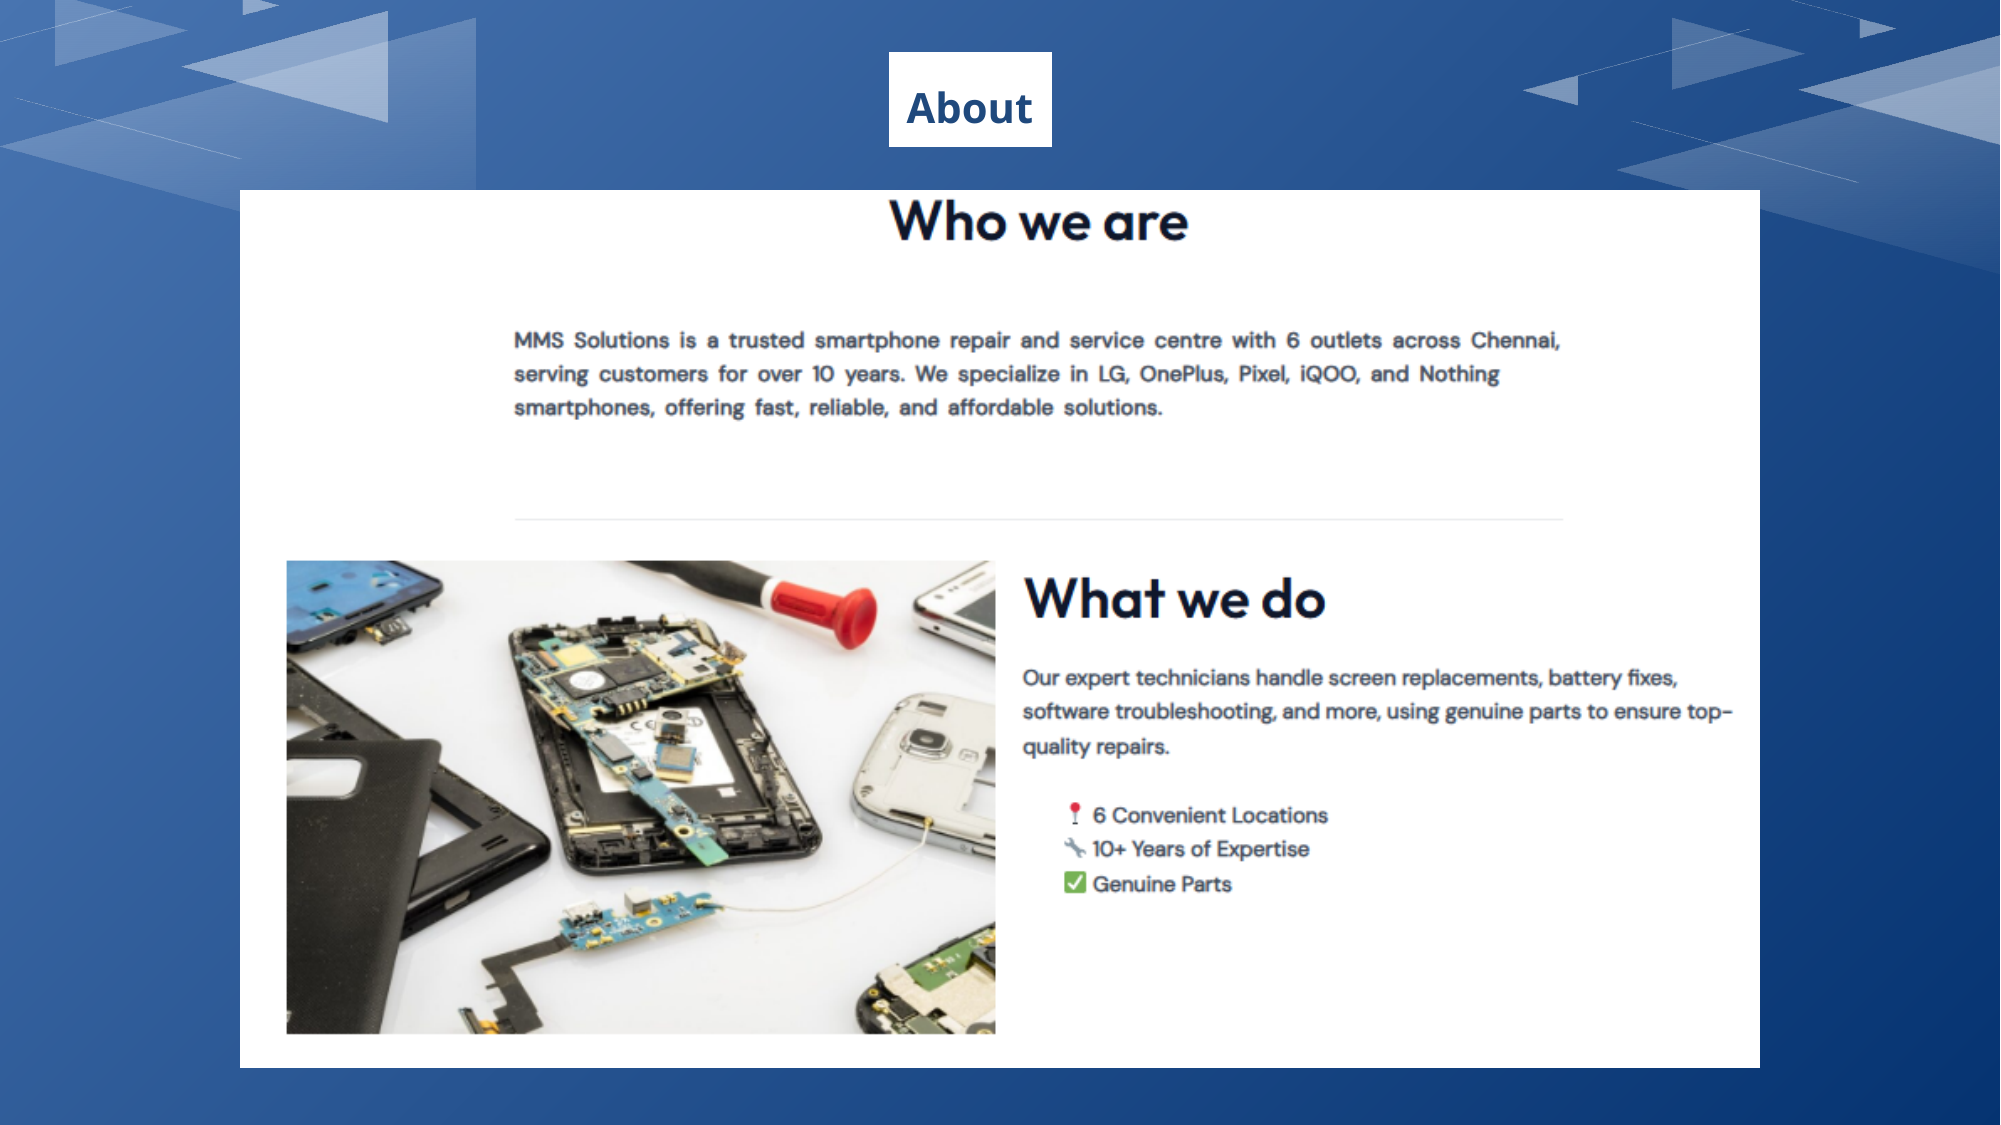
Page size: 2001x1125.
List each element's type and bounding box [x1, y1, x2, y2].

text_box [1522, 0, 2000, 298]
text_box [888, 51, 1053, 148]
text_box [0, 0, 478, 274]
picture [240, 189, 1760, 1068]
